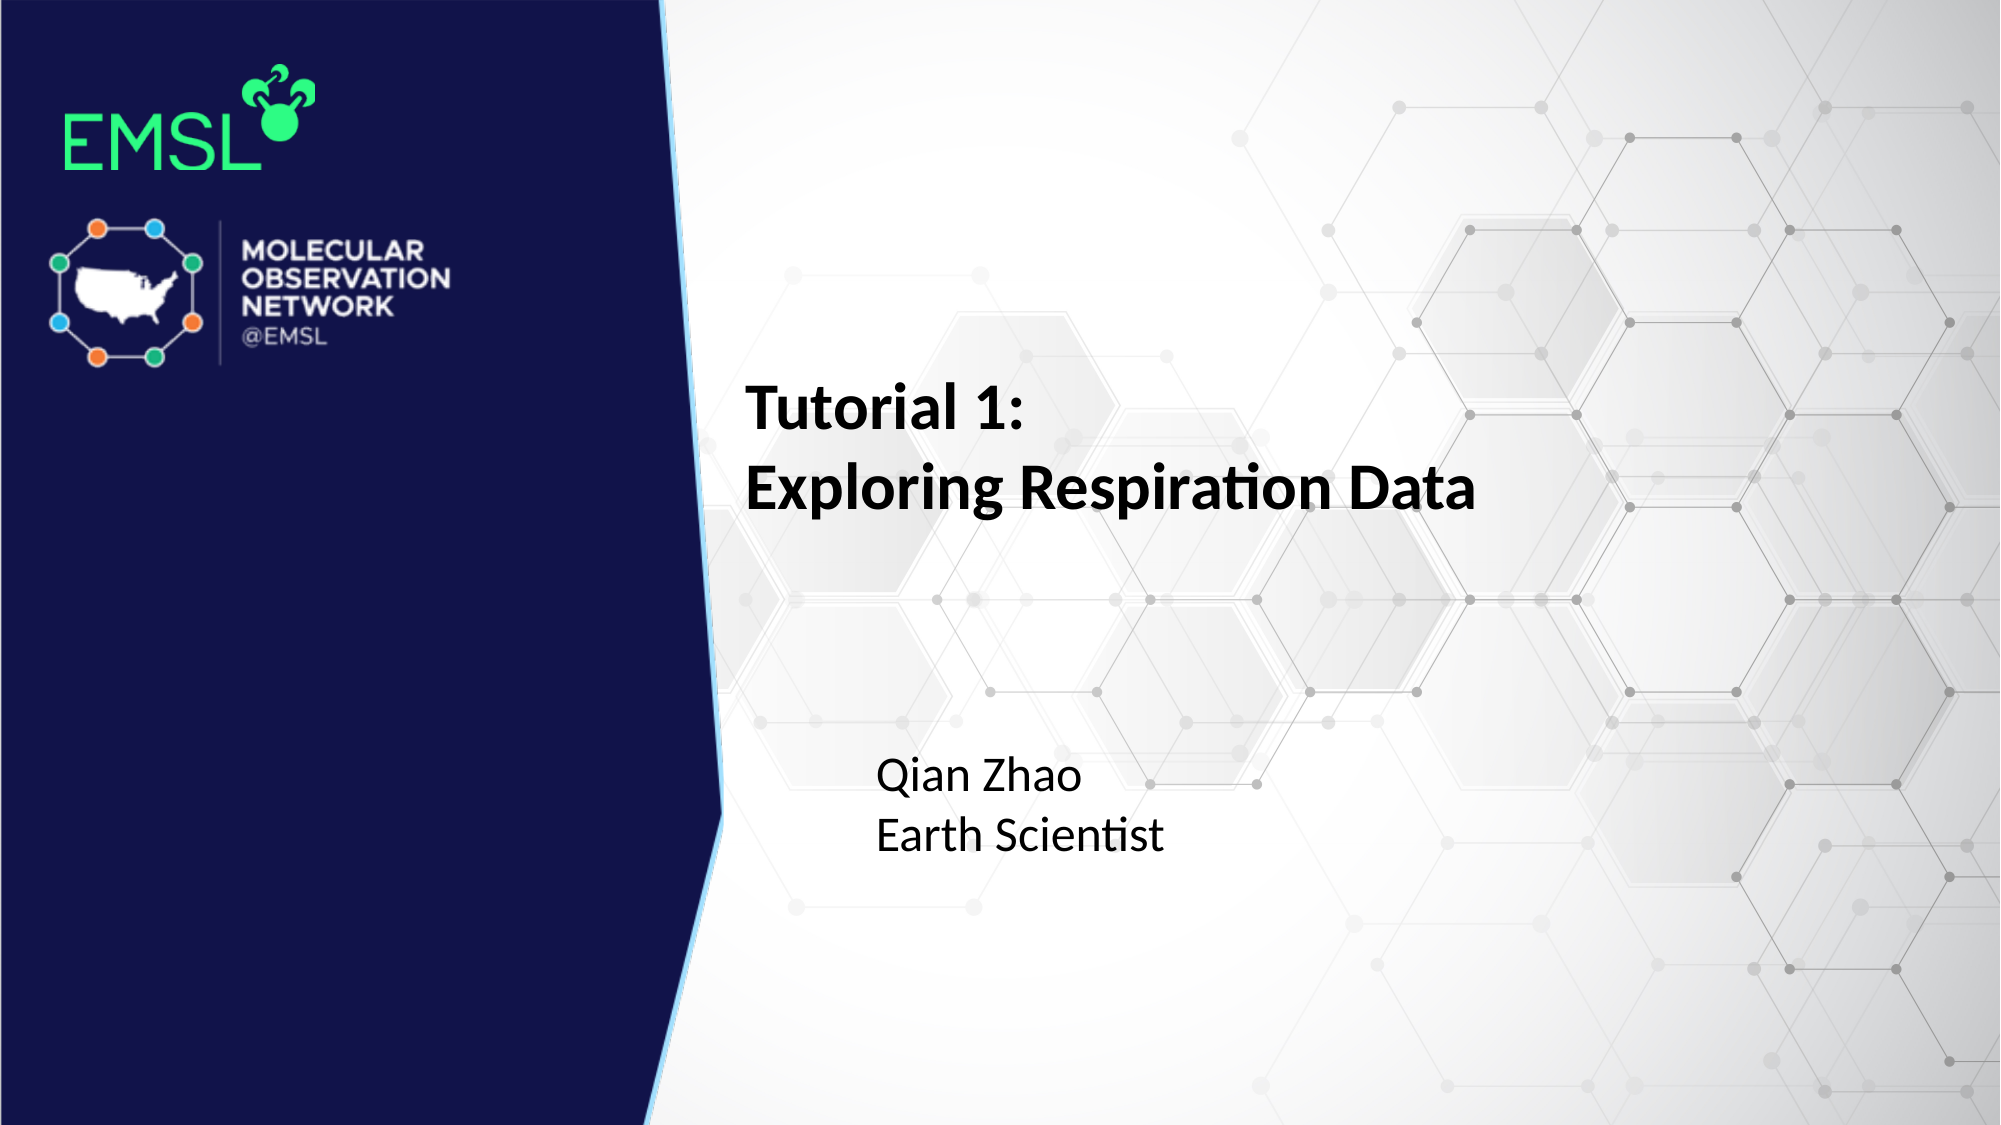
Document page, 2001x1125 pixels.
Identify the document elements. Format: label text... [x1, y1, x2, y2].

picture [650, 0, 2000, 1125]
picture [47, 215, 473, 374]
text_box Qian Zhao Earth Scientist [861, 734, 1181, 870]
text_box Tutorial 1: Exploring Respiration Data [730, 355, 2000, 531]
